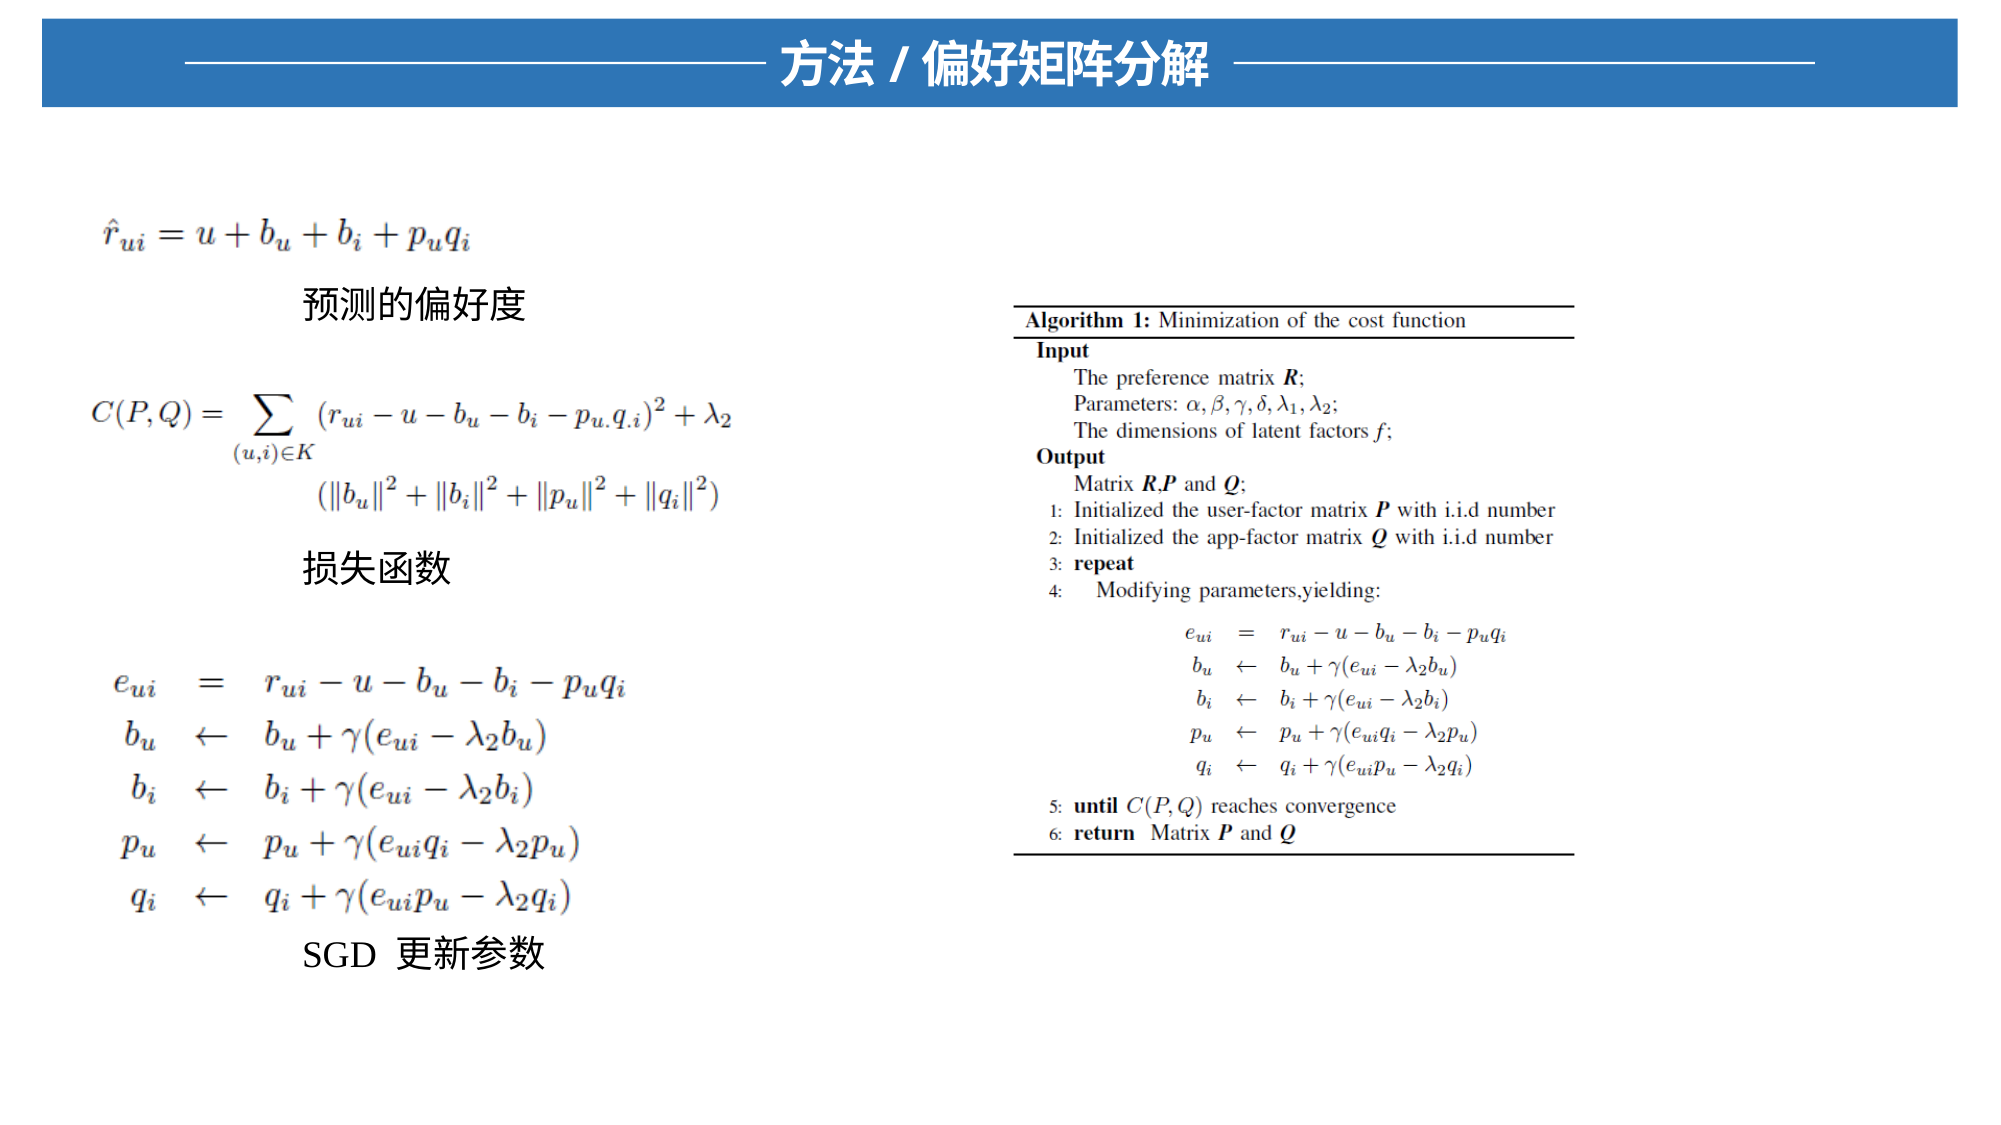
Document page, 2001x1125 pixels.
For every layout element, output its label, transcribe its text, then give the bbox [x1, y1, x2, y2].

text_box 预测的偏好度 [287, 273, 613, 333]
text_box [41, 18, 1959, 108]
text_box SGD 更新参数 [287, 922, 750, 983]
picture [84, 644, 634, 936]
text_box 方法/偏好矩阵分解 [722, 65, 1267, 100]
picture [84, 195, 490, 265]
text_box 方法/偏好矩阵分解 [722, 25, 1267, 61]
picture [84, 382, 743, 527]
picture [999, 292, 1588, 866]
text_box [184, 61, 1815, 65]
text_box 损失函数 [287, 537, 613, 598]
